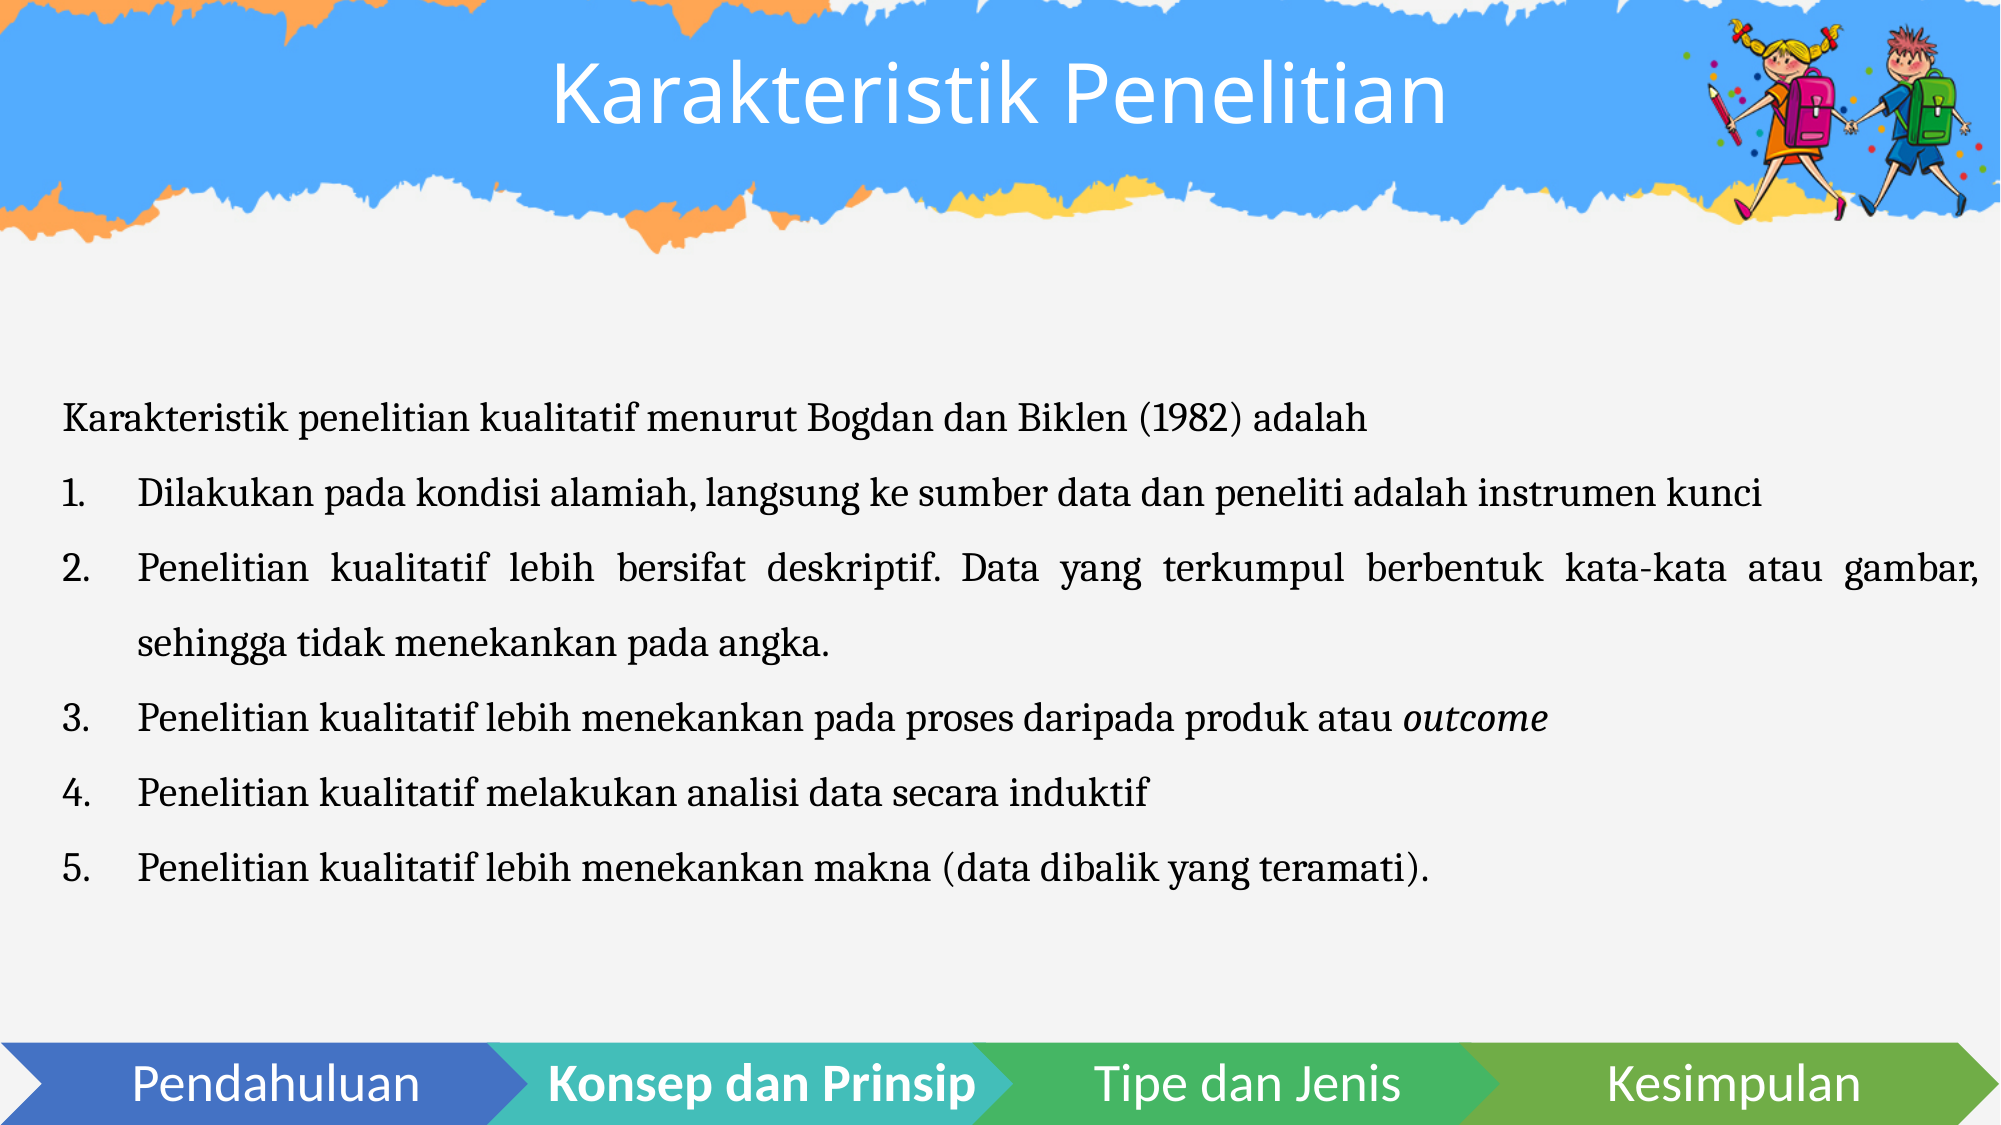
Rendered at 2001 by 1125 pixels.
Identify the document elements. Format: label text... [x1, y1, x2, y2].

title Karakteristik Penelitian [0, 0, 2000, 194]
text_box Karakteristik penelitian kualitatif menurut Bogdan dan Biklen (1982) adalah Dilakukan pada kondisi alamiah, langsung ke sumber data dan peneliti adalah instrumen kunci Penelitian kualitatif lebih bersifat deskriptif. Data yang terkumpul berbentuk kata-kata atau gambar, sehingga tidak menekankan pada angka. Penelitian kualitatif lebih menekankan pada proses daripada produk atau outcome Penelitian kualitatif melakukan analisi data secara induktif Penelitian kualitatif lebih menekankan makna (data dibalik yang teramati). [47, 357, 1993, 973]
picture [0, 0, 2001, 1125]
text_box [0, 1042, 2000, 1125]
